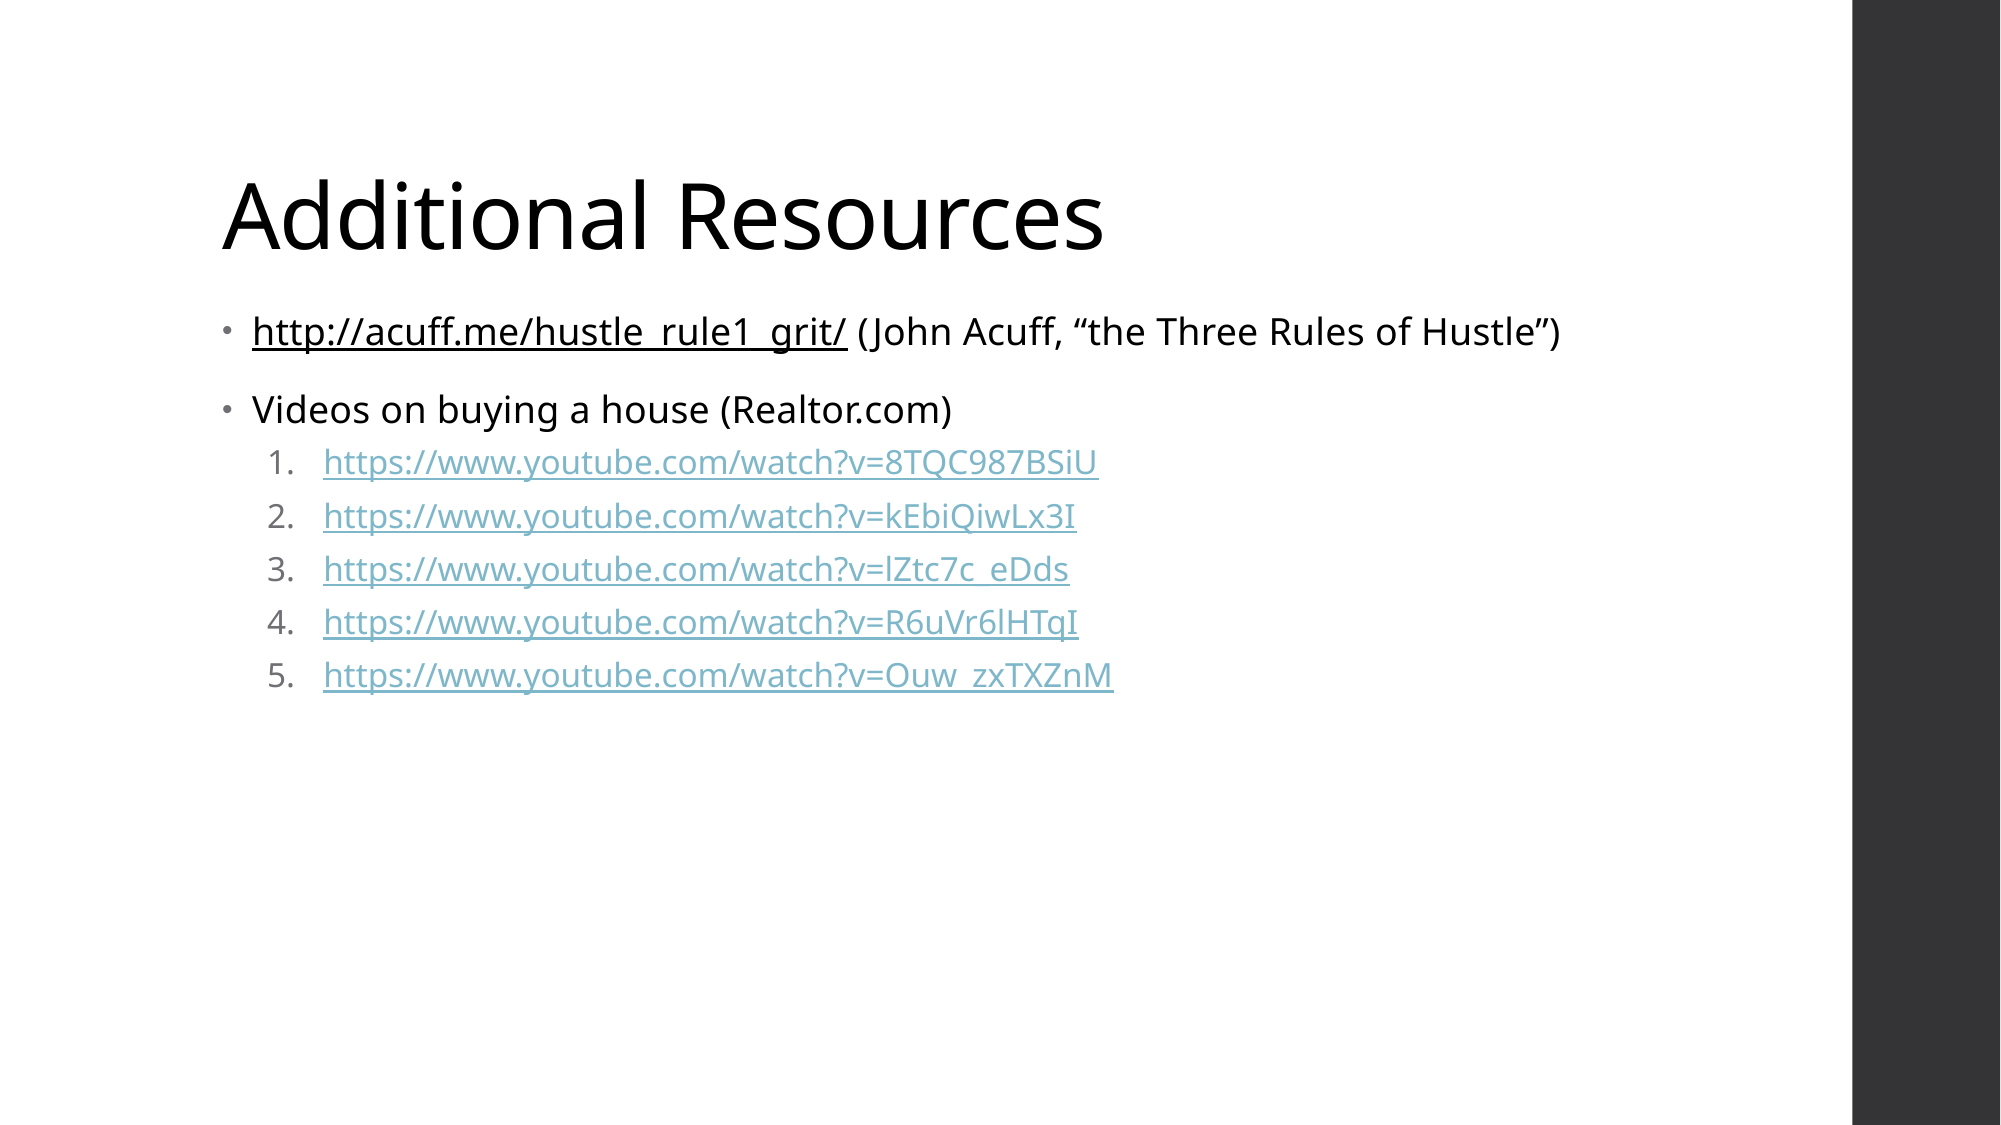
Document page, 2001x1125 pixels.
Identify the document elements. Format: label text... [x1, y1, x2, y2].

title Additional Resources [206, 60, 1797, 278]
list http://acuff.me/hustle_rule1_grit/ (John Acuff, “the Three Rules of Hustle”) Videos on buying a house (Realtor.com) https://www.youtube.com/watch?v=8TQC987BSiU https://www.youtube.com/watch?v=kEbiQiwLx3I https://www.youtube.com/watch?v=lZtc7c_eDds https://www.youtube.com/watch?v=R6uVr6lHTqI https://www.youtube.com/watch?v=Ouw_zxTXZnM [206, 299, 1617, 1014]
